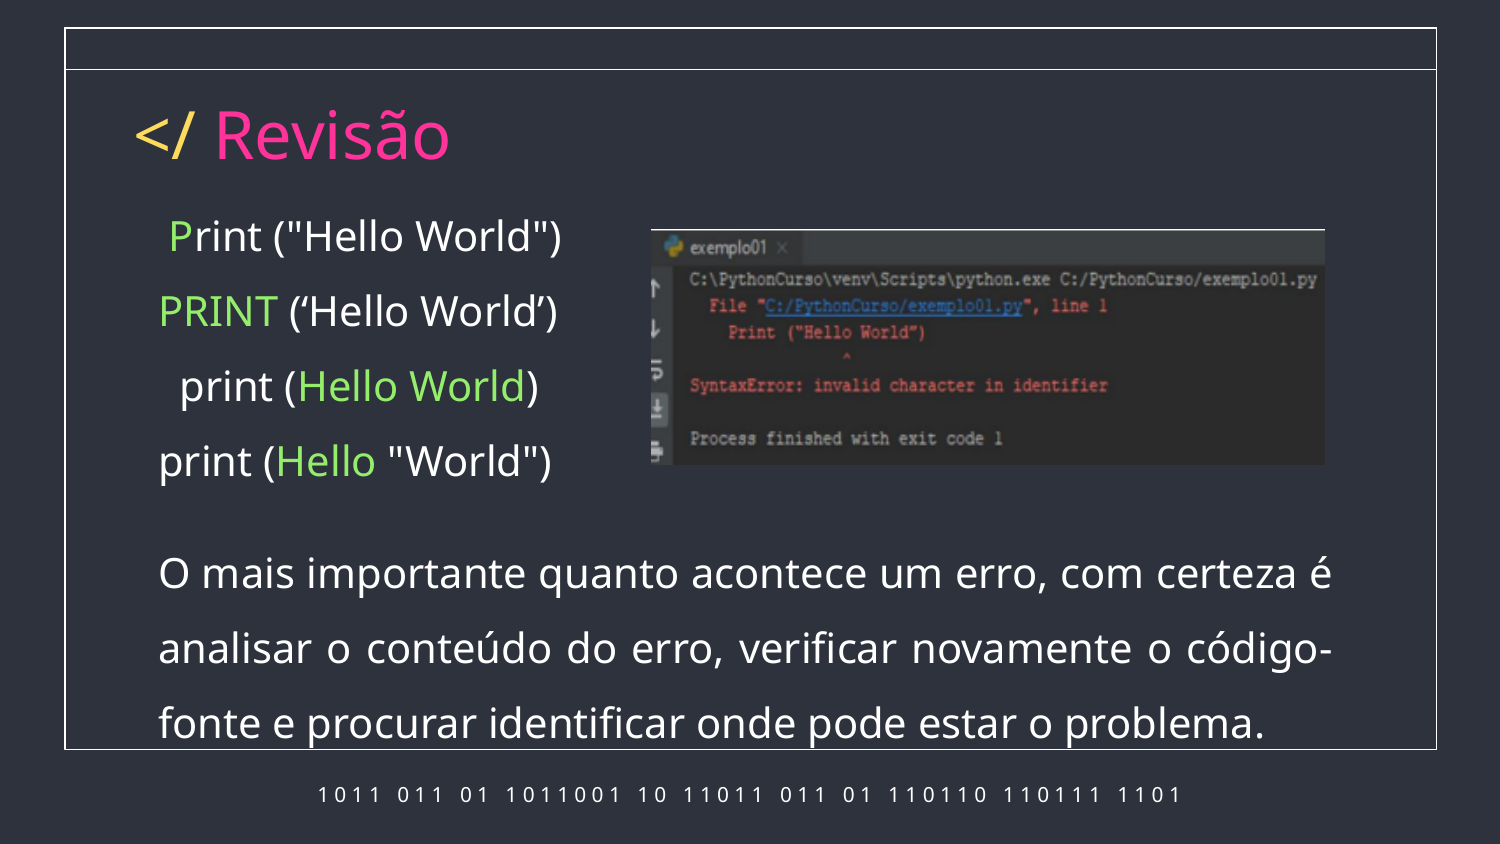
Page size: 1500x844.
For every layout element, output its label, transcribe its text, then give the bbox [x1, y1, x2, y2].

picture [651, 228, 1325, 465]
title </ Revisão [118, 78, 1382, 170]
list Print ("Hello World") PRINT (‘Hello World’) print (Hello World) print (Hello "World") O mais importante quanto acontece um erro, com certeza é analisar o conteúdo do erro, verificar novamente o código-fonte e procurar identificar onde pode estar o problema. [118, 169, 1349, 347]
